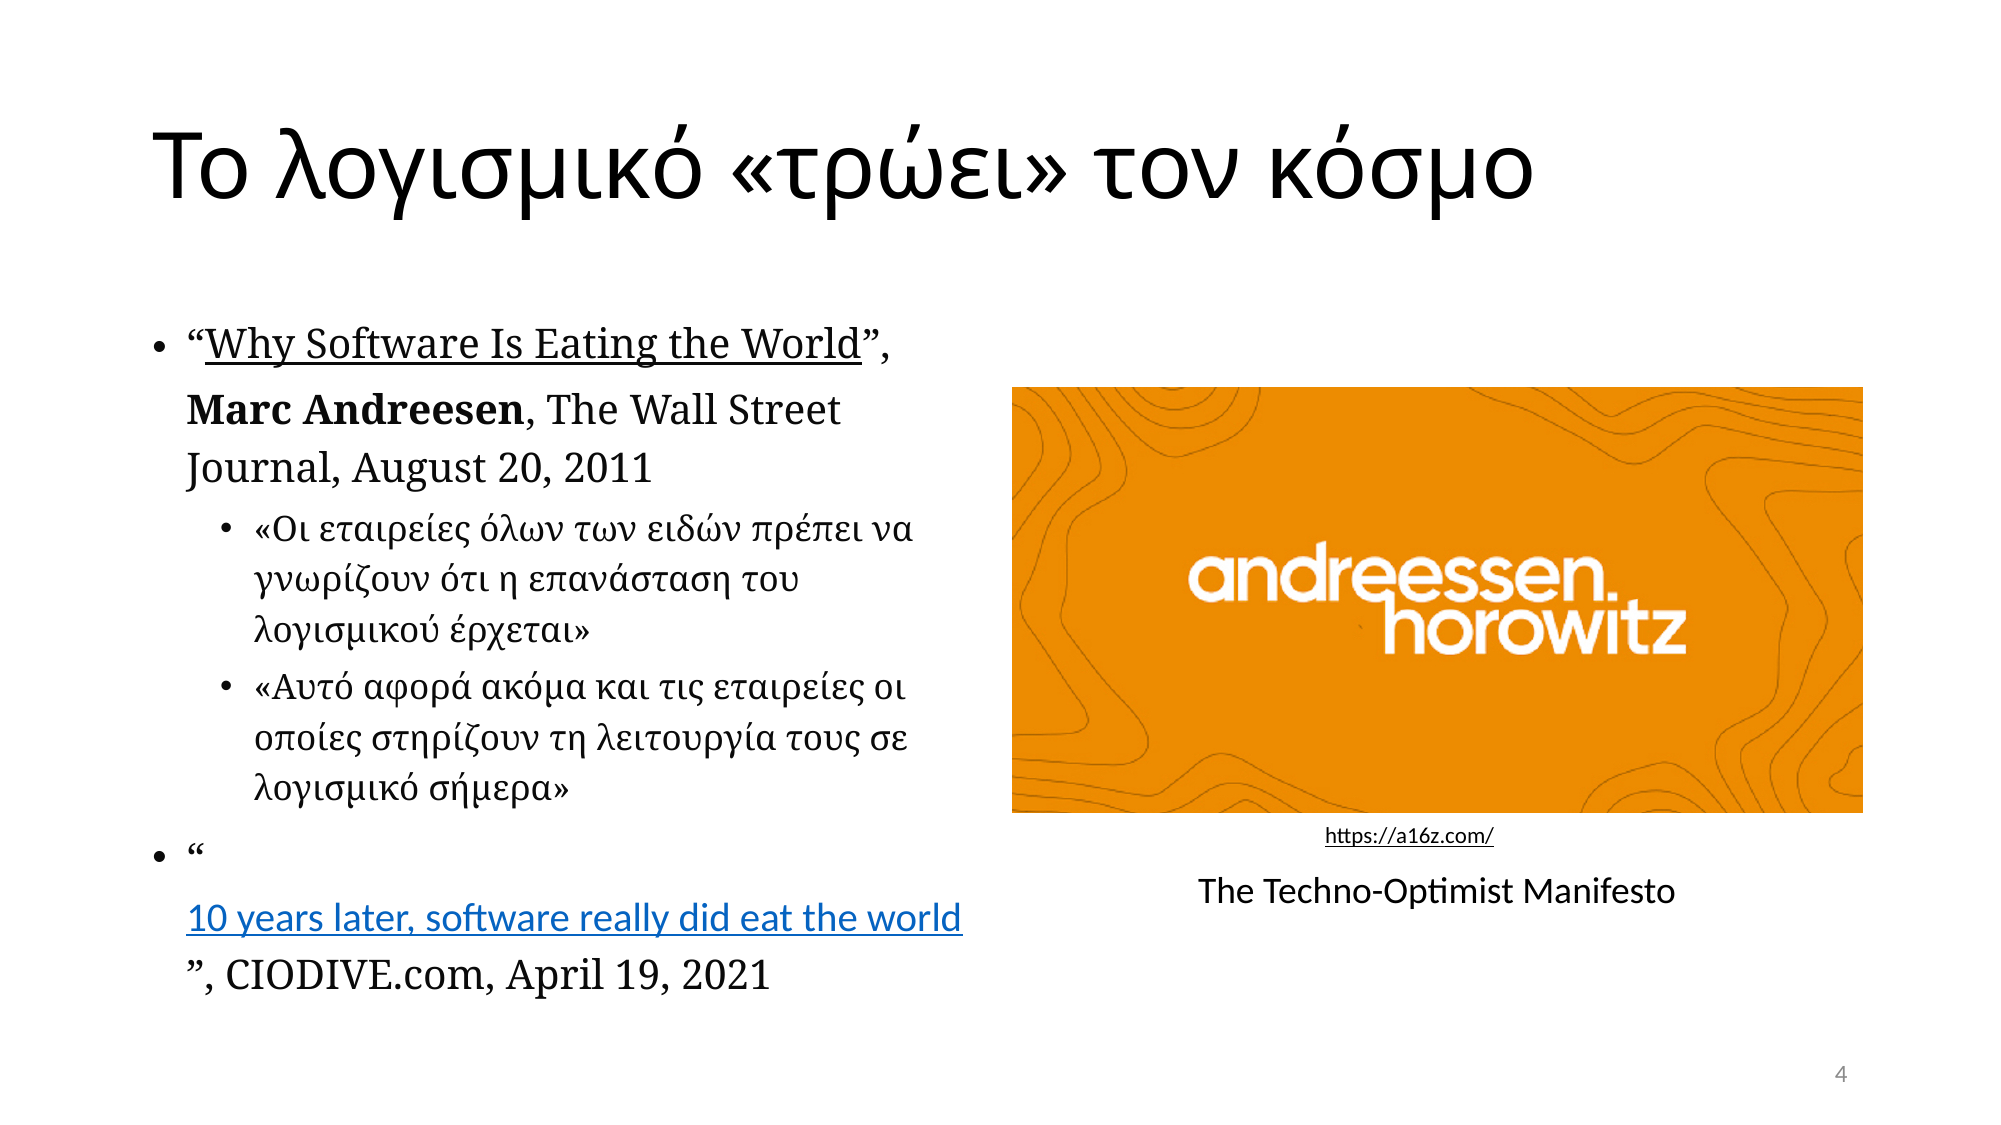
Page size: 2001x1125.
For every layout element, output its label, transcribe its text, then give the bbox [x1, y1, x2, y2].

list “Why Software Is Eating the World”, Marc Andreesen, The Wall Street Journal, August 20, 2011 «Οι εταιρείες όλων των ειδών πρέπει να γνωρίζουν ότι η επανάσταση του λογισμικού έρχεται» «Αυτό αφορά ακόμα και τις εταιρείες οι οποίες στηρίζουν τη λειτουργία τους σε λογισμικό σήμερα» “10 years later, software really did eat the world”, CIODIVE.com, April 19, 2021 [137, 299, 988, 1014]
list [1012, 387, 1863, 813]
slide_number 4 [1412, 1042, 1863, 1103]
text_box The Techno-Optimist Manifesto [1183, 858, 1692, 919]
title Το λογισμικό «τρώει» τον κόσμο [137, 59, 1863, 278]
text_box https://a16z.com/ [1231, 813, 1594, 856]
